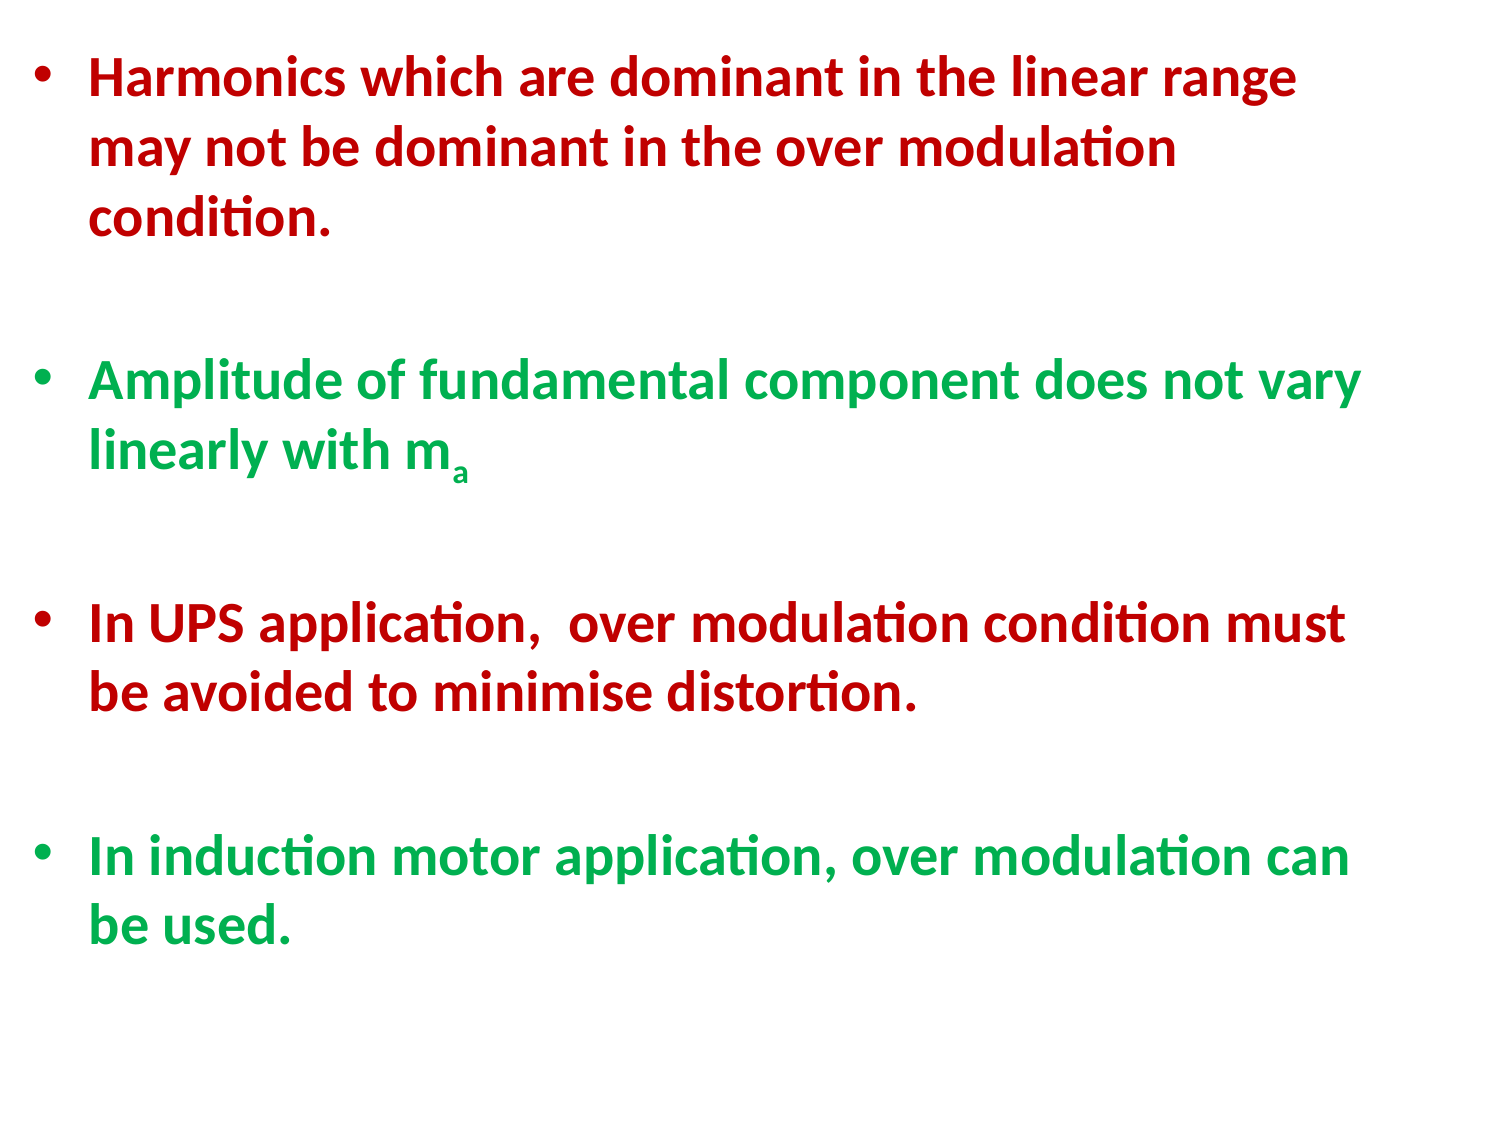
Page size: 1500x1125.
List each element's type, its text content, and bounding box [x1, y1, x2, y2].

list Harmonics which are dominant in the linear range may not be dominant in the over modulation condition. Amplitude of fundamental component does not vary linearly with ma In UPS application, over modulation condition must be avoided to minimise distortion. In induction motor application, over modulation can be used. [17, 30, 1425, 1005]
